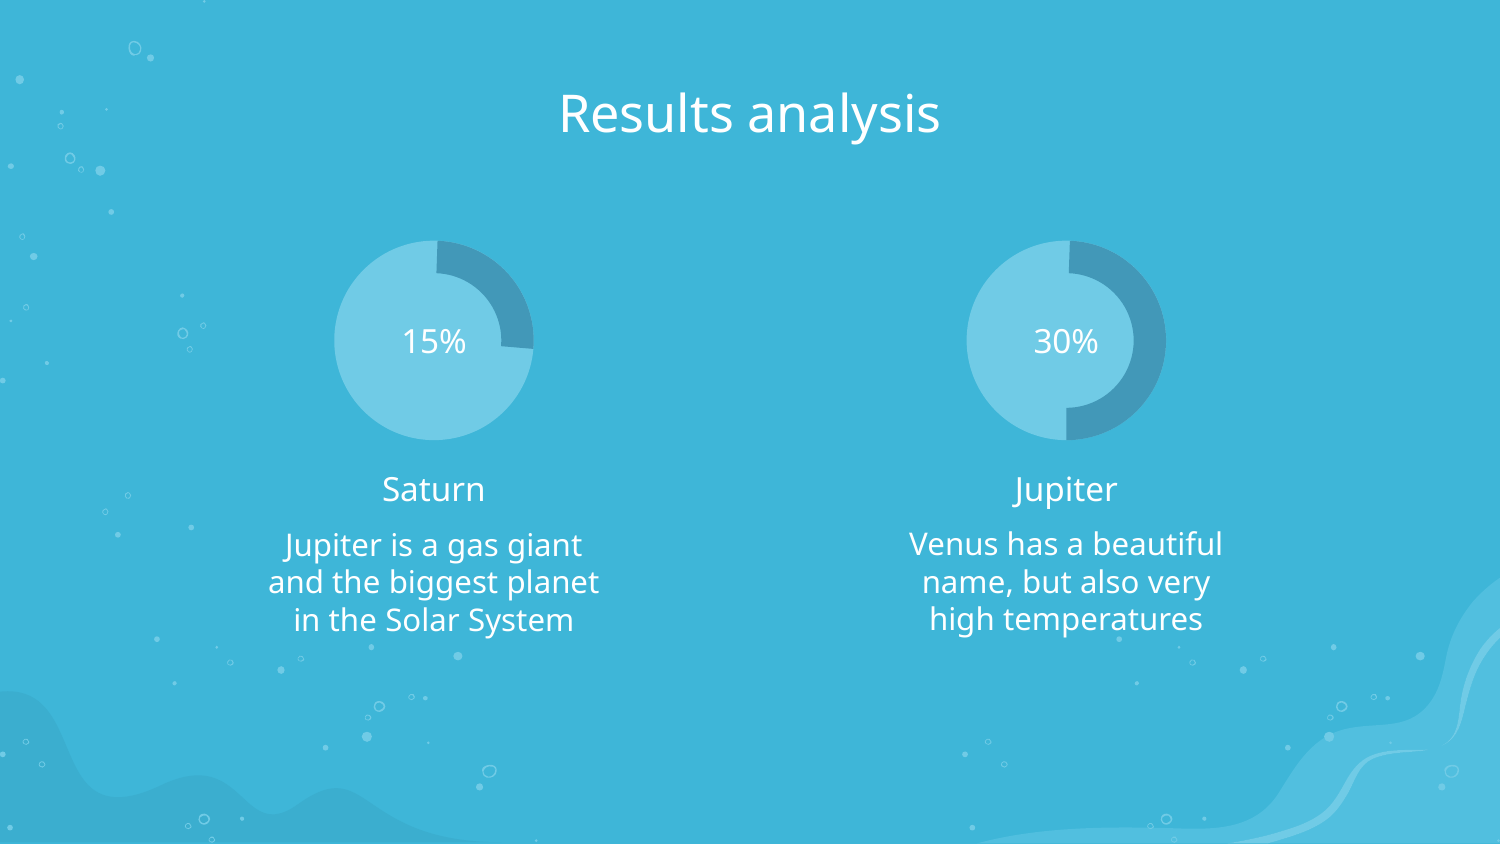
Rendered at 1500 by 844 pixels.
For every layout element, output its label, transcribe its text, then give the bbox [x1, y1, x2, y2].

text_box [436, 240, 534, 349]
title Results analysis [118, 88, 1382, 135]
title 30% [997, 320, 1136, 361]
text_box [334, 240, 534, 441]
subtitle Jupiter is a gas giant and the biggest planet in the Solar System [246, 526, 622, 636]
text_box [1066, 240, 1167, 441]
subtitle Jupiter [870, 473, 1263, 503]
subtitle Saturn [237, 474, 631, 503]
subtitle Venus has a beautiful name, but also very high temperatures [878, 526, 1254, 635]
title 15% [365, 320, 504, 361]
text_box [966, 240, 1130, 441]
